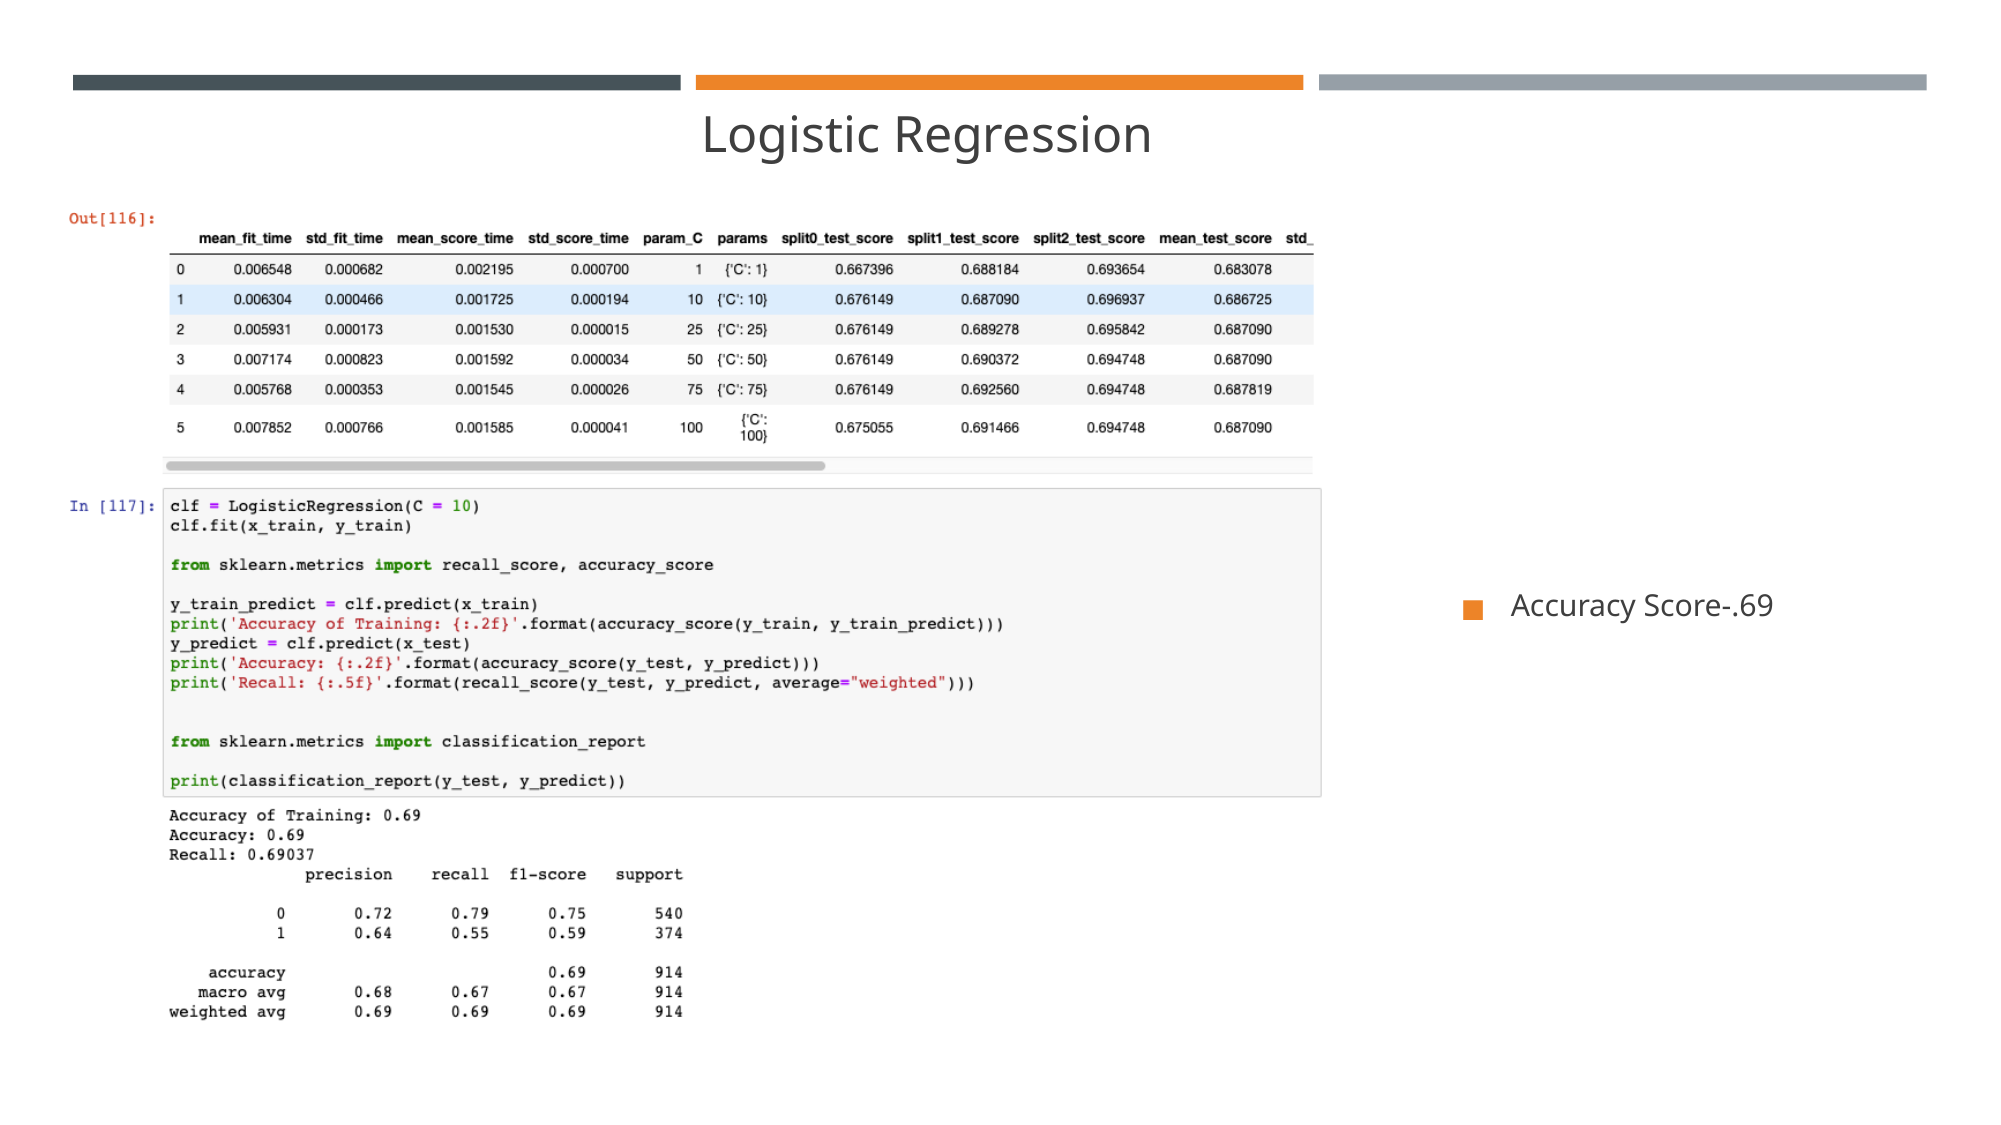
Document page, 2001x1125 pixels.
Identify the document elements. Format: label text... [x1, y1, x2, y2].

text_box Logistic Regression [72, 87, 1796, 261]
picture [59, 212, 1338, 1034]
list Accuracy Score-.69 [1445, 249, 1952, 997]
